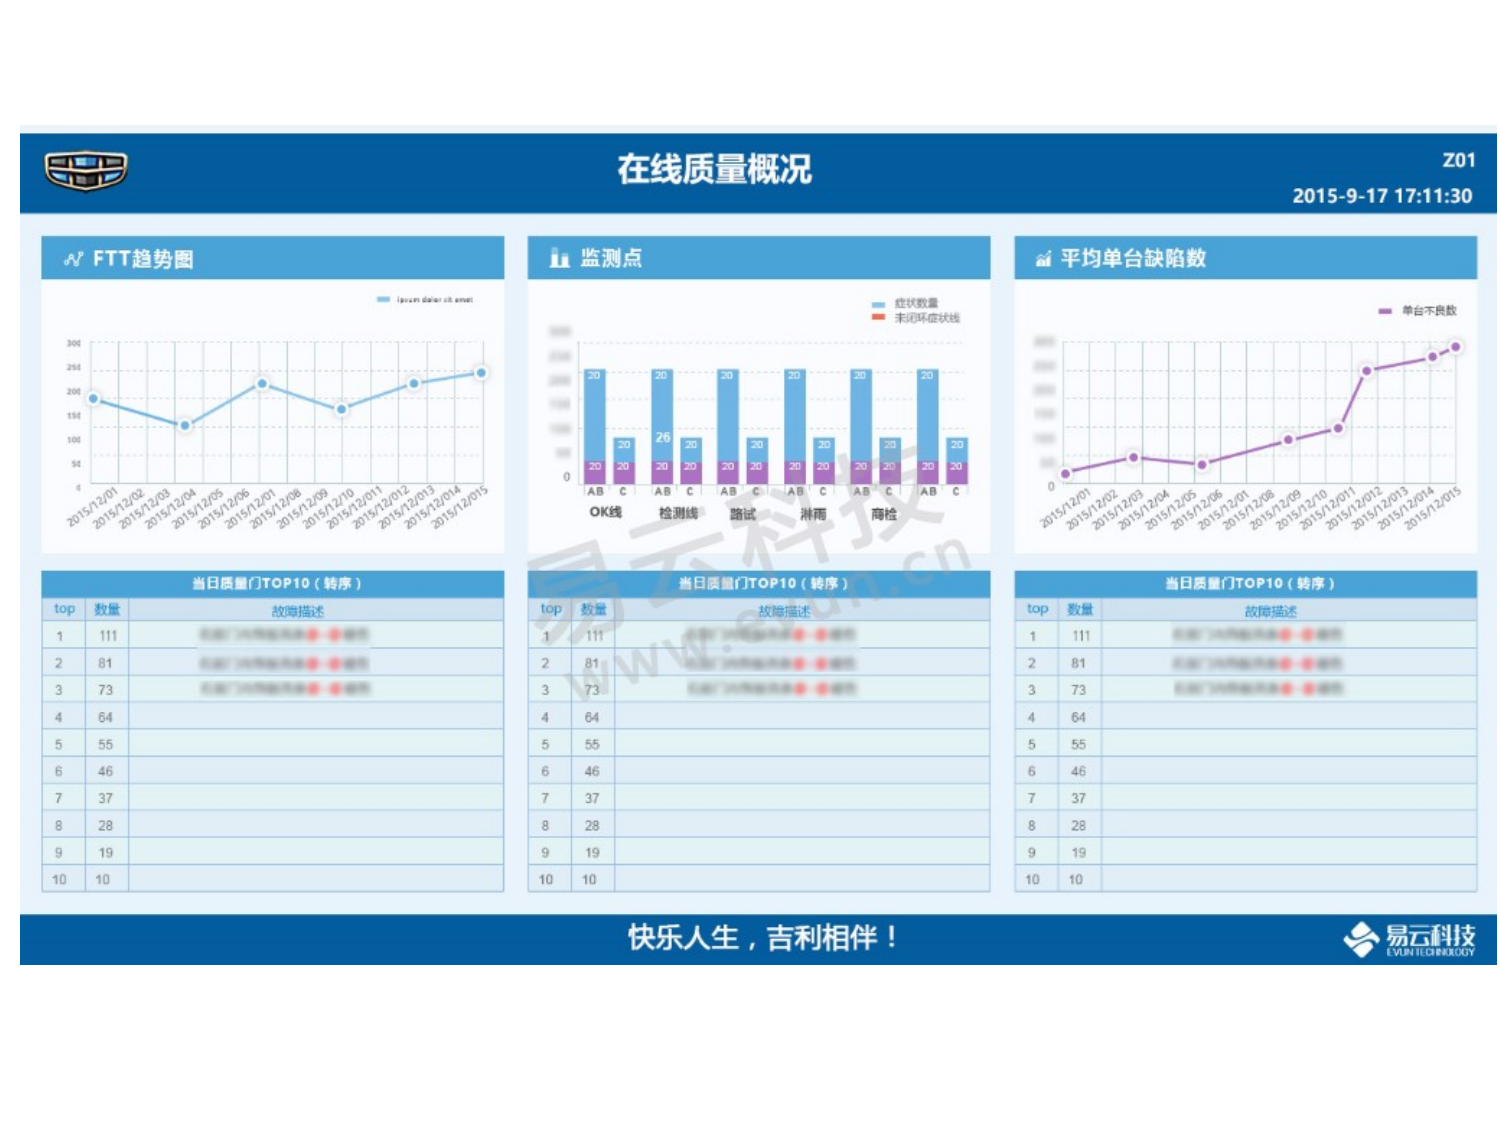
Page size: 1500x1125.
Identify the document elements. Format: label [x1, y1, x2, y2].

picture [20, 125, 1497, 965]
